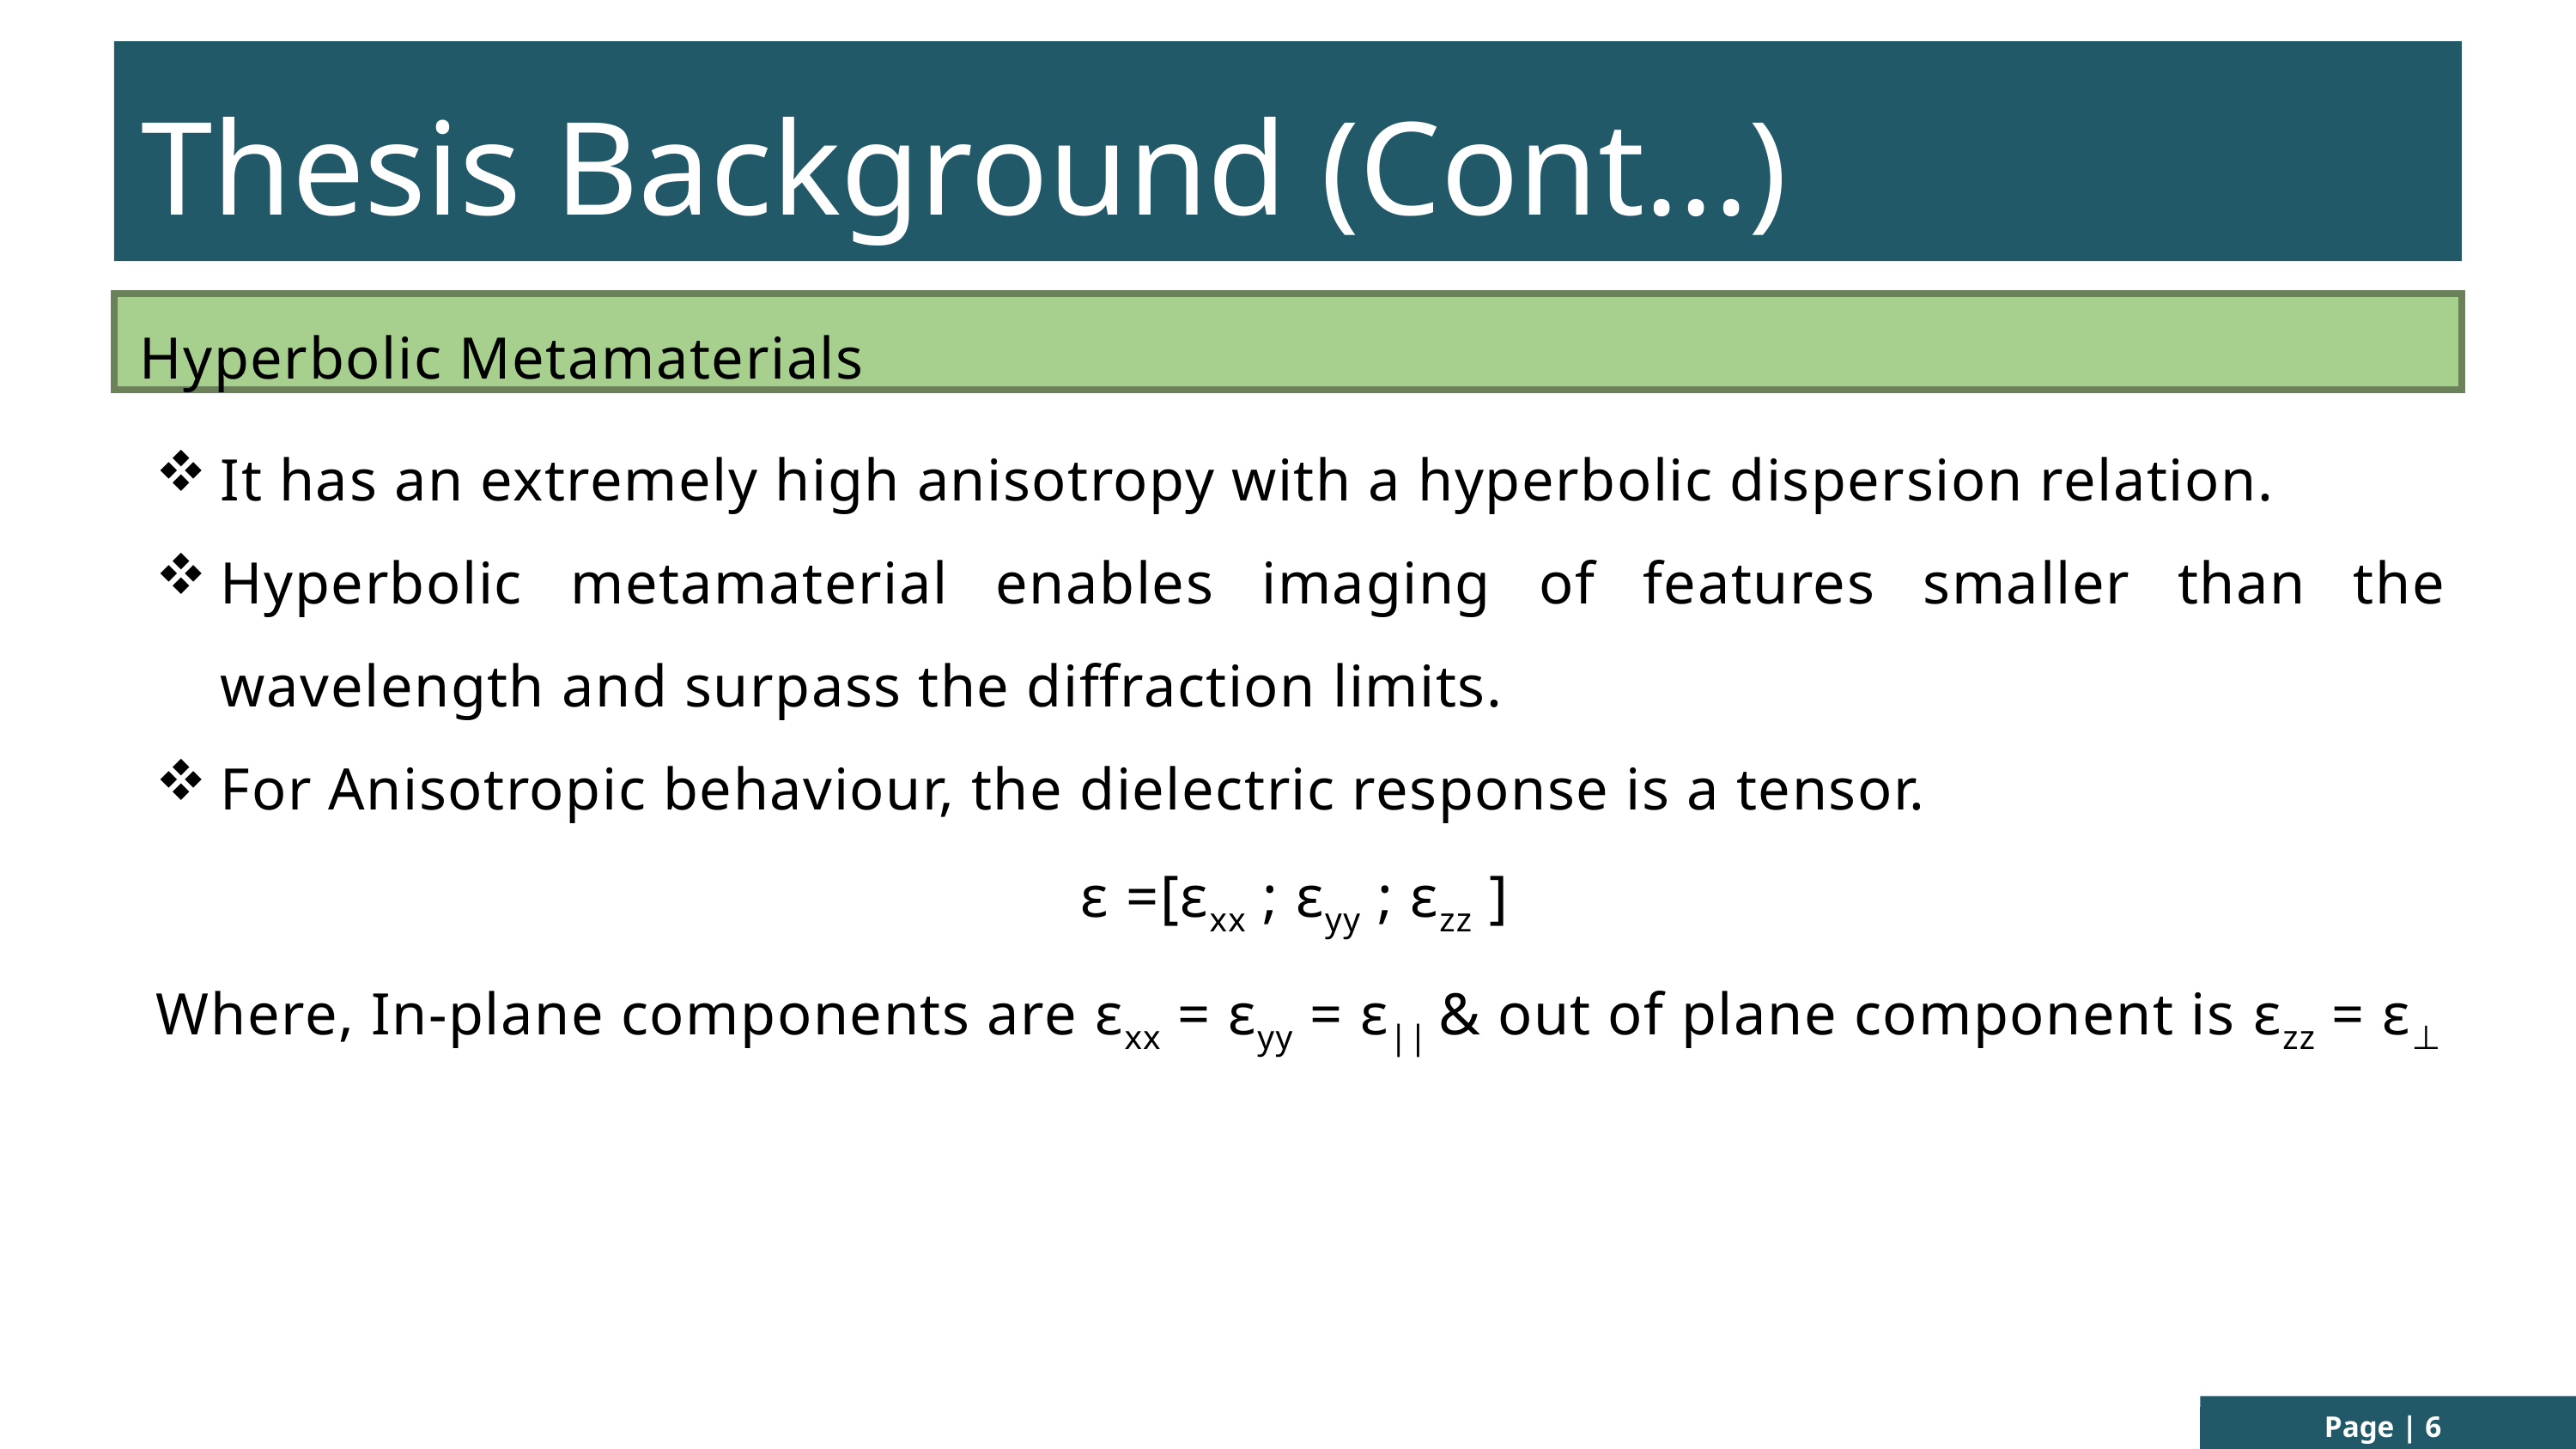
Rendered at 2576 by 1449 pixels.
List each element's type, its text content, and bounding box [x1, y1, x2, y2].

text_box It has an extremely high anisotropy with a hyperbolic dispersion relation. Hyperbolic metamaterial enables imaging of features smaller than the wavelength and surpass the diffraction limits. For Anisotropic behaviour, the dielectric response is a tensor. ε =[εxx ; εyy ; εzz ] Where, In-plane components are εxx = εyy = ε|| & out of plane component is εzz = ε⊥ [85, 403, 2462, 1063]
text_box Page | 6 [2233, 1402, 2533, 1405]
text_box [1750, 1022, 1766, 1049]
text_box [2200, 1406, 2576, 1449]
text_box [113, 260, 2463, 433]
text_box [113, 66, 2463, 260]
